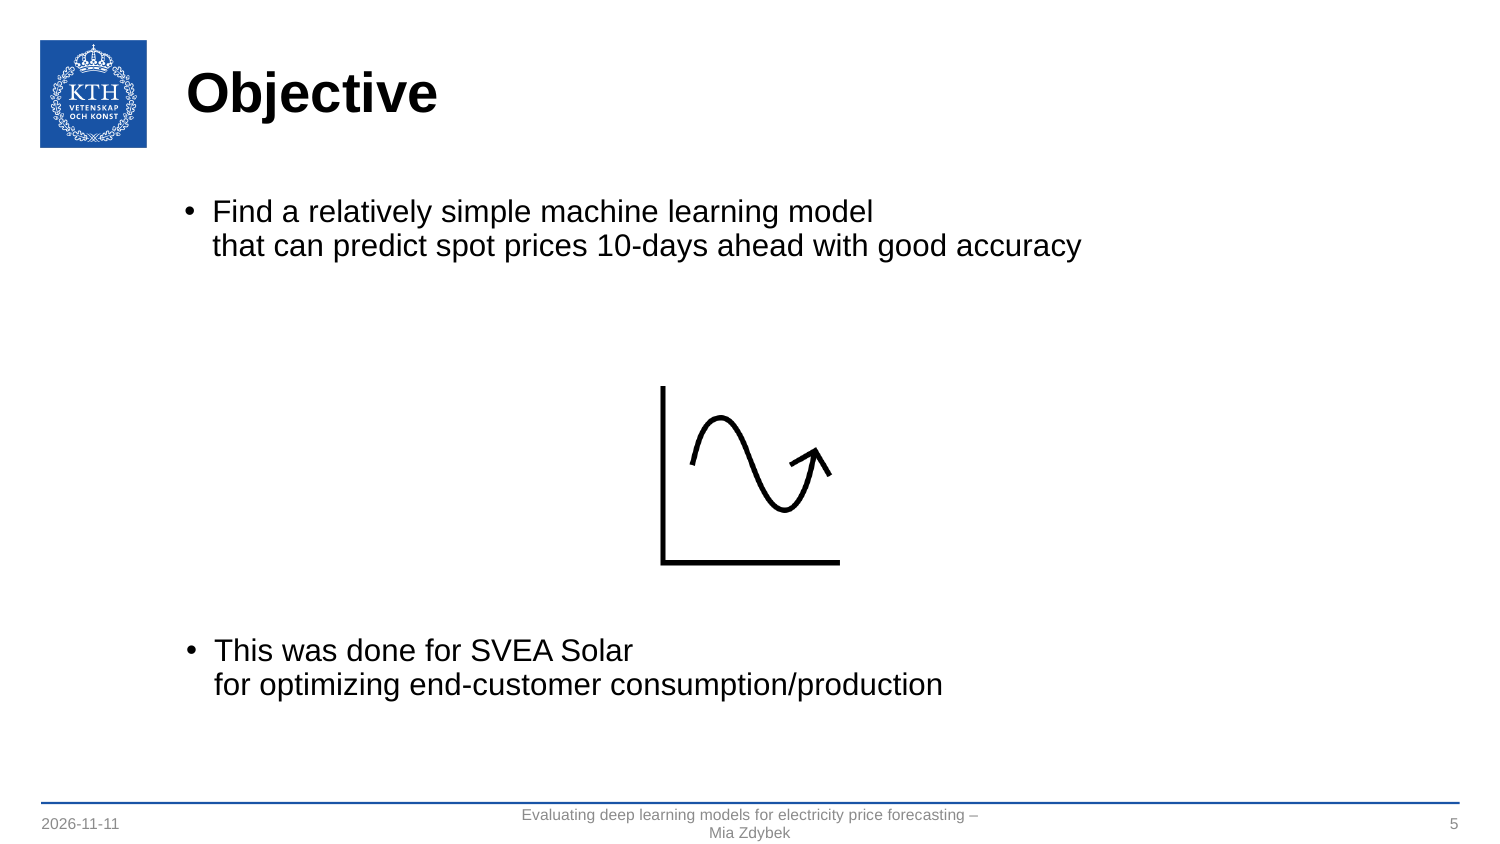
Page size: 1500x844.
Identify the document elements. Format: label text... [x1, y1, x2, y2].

footer Evaluating deep learning models for electricity price forecasting – Mia Zdybek [496, 804, 1004, 843]
picture [40, 40, 147, 148]
picture [623, 349, 877, 602]
title Objective [185, 41, 1460, 148]
list Find a relatively simple machine learning model that can predict spot prices 10-days ahead with good accuracy [184, 195, 1316, 302]
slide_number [41, 804, 379, 843]
text_box This was done for SVEA Solar for optimizing end-customer consumption/production [185, 634, 1318, 741]
slide_number 5 [1121, 804, 1459, 843]
